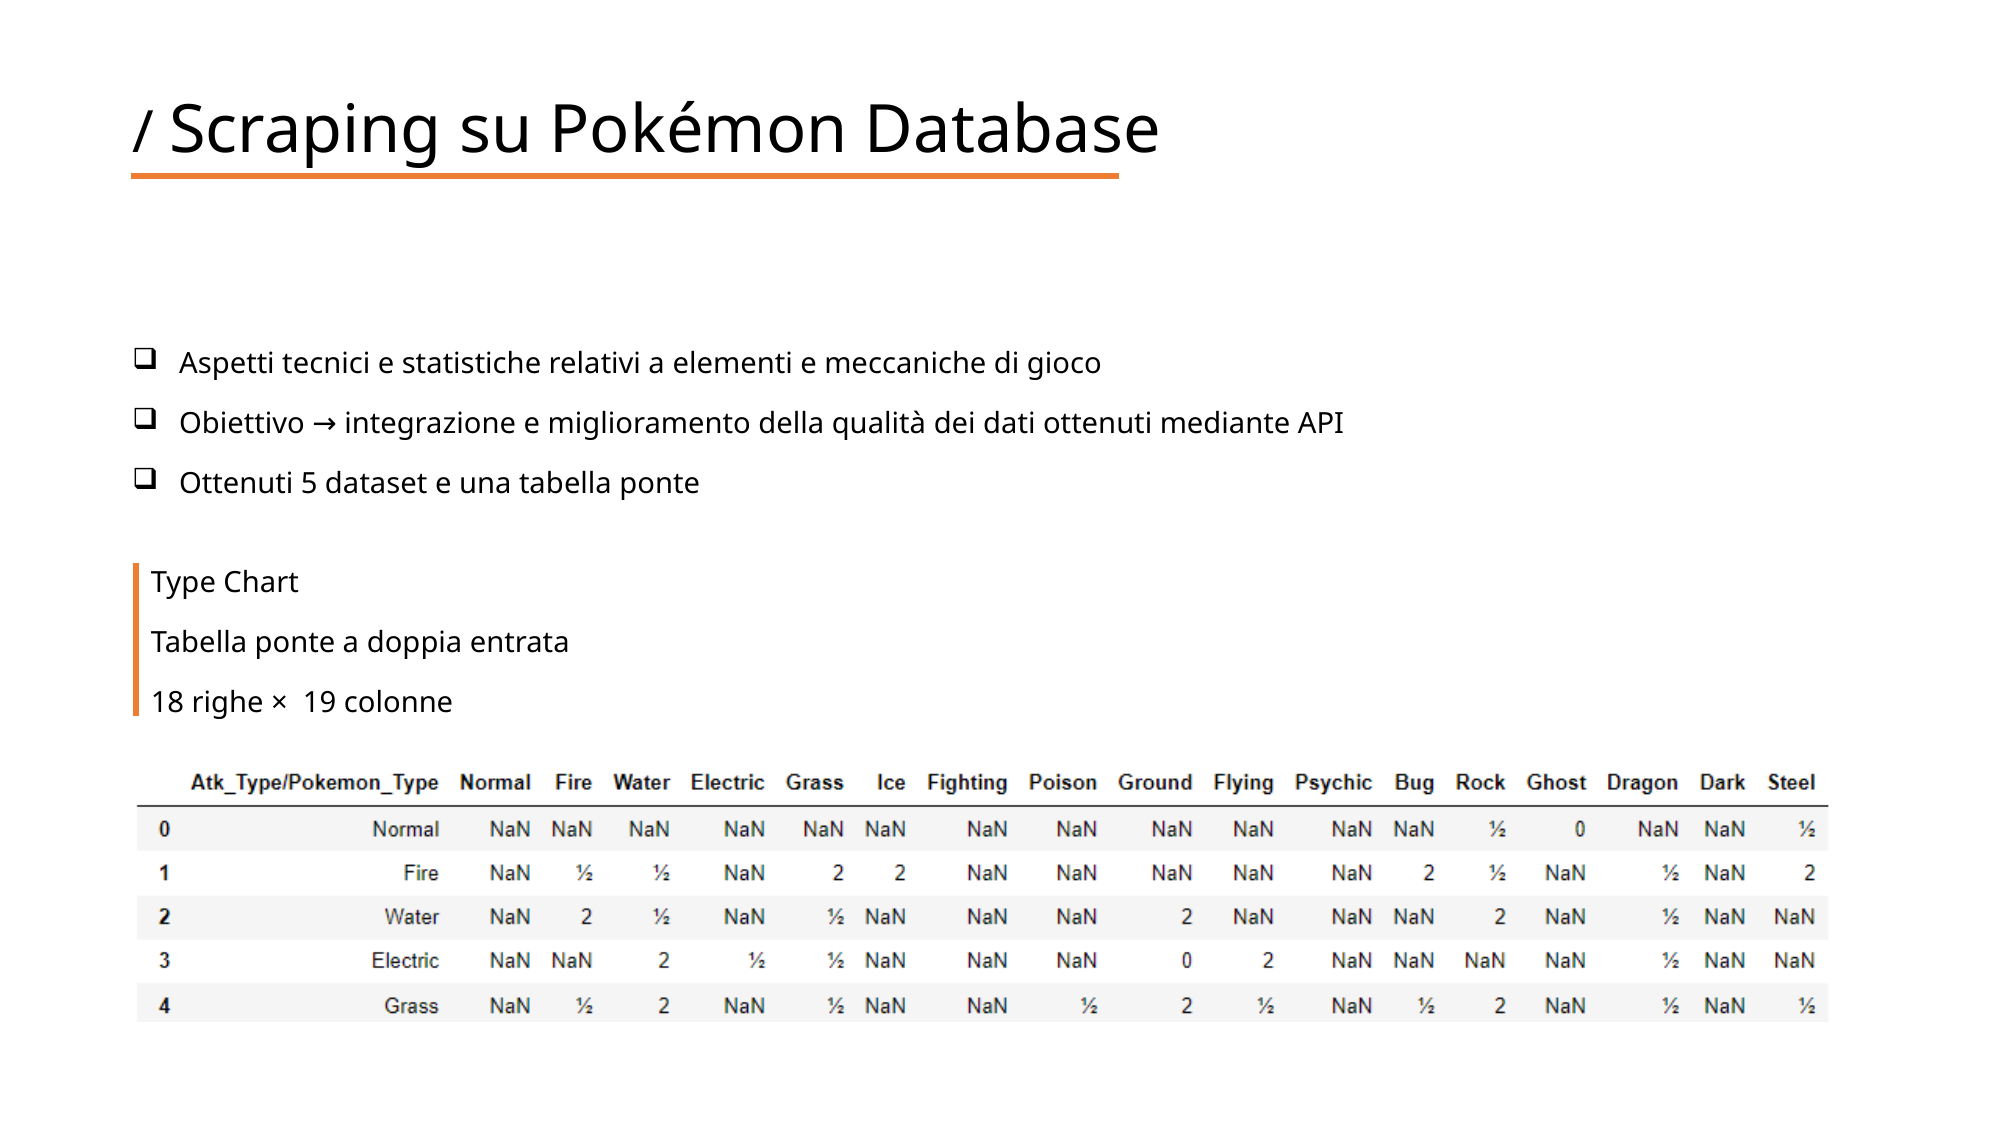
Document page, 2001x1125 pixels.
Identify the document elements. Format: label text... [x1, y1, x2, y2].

picture [117, 757, 1829, 1022]
text_box Aspetti tecnici e statistiche relativi a elementi e meccaniche di gioco Obiettivo → integrazione e miglioramento della qualità dei dati ottenuti mediante API Ottenuti 5 dataset e una tabella ponte [117, 337, 1927, 567]
text_box / Scraping su Pokémon Database [117, 78, 1434, 174]
text_box Type Chart Tabella ponte a doppia entrata 18 righe × 19 colonne [136, 556, 1945, 786]
